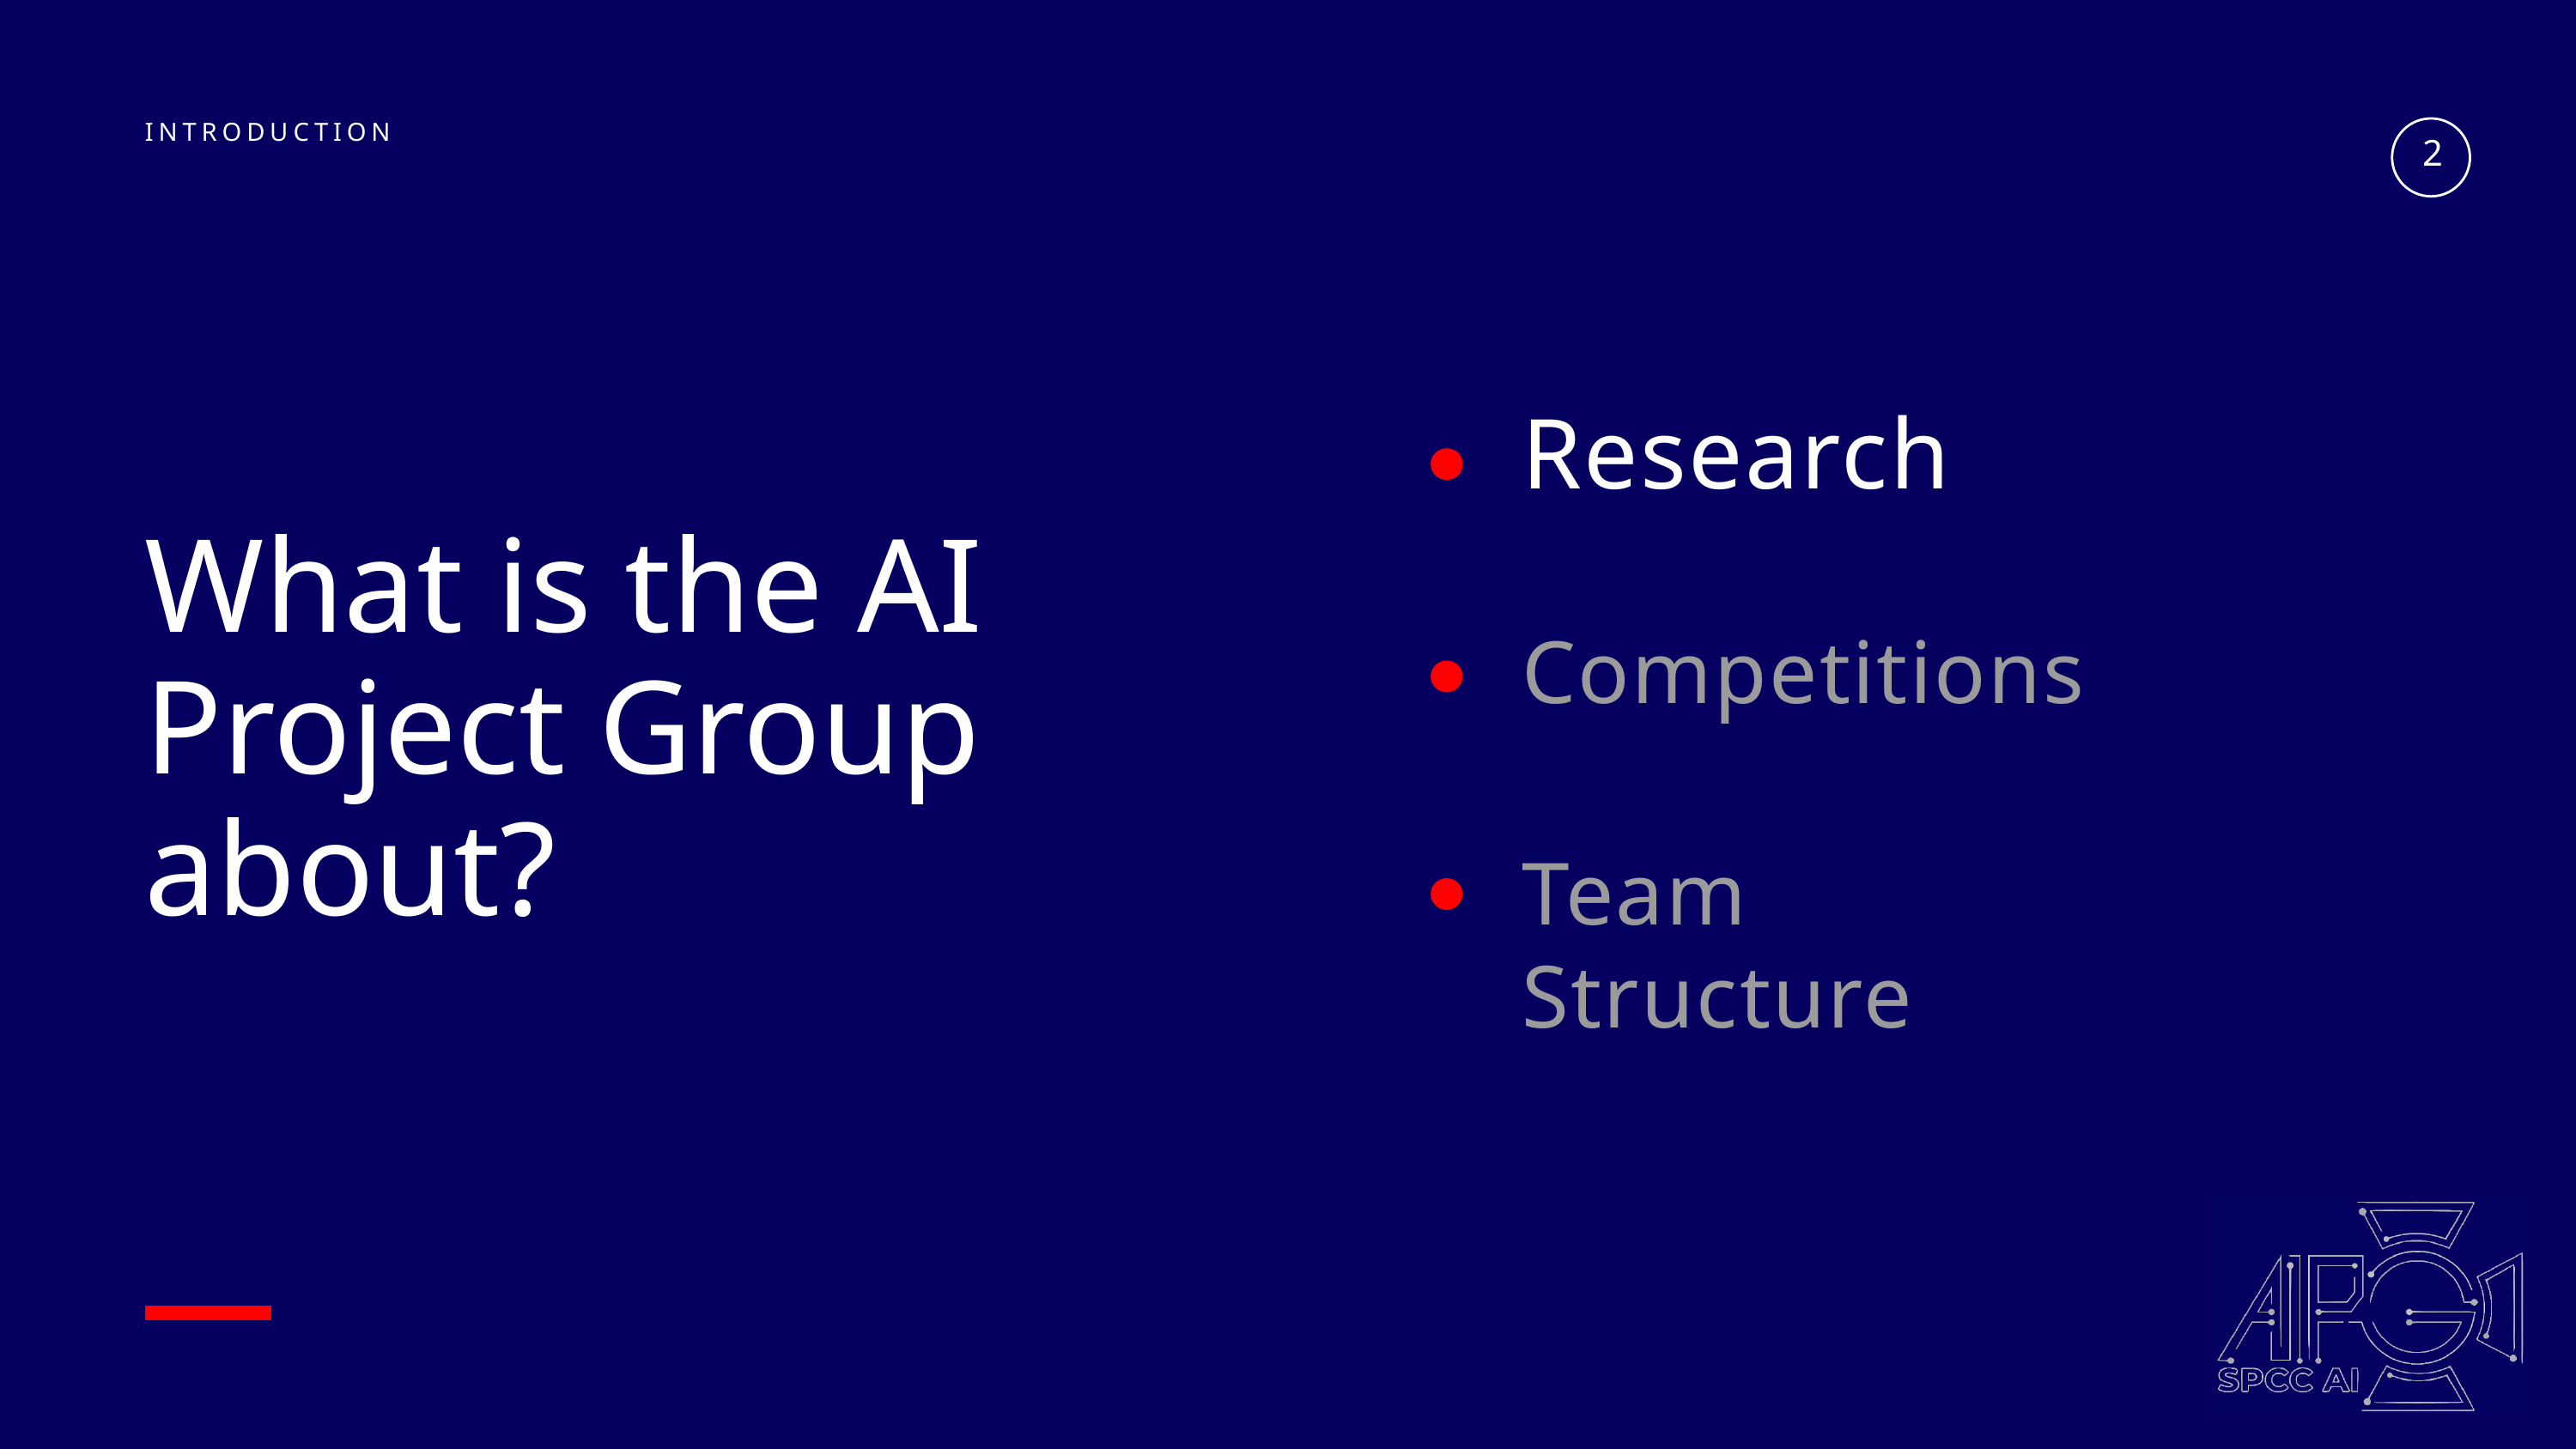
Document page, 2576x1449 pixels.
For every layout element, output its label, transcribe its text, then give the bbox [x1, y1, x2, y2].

text_box Competitions [1522, 660, 2358, 721]
text_box [1431, 660, 1463, 693]
text_box What is the AI Project Group about? [144, 516, 1188, 942]
text_box [1431, 448, 1463, 481]
text_box Research [1522, 448, 2358, 509]
text_box Team Structure [1522, 839, 2358, 1046]
slide_number 2 [2301, 99, 2457, 211]
text_box [1431, 878, 1463, 910]
text_box INTRODUCTION [144, 111, 547, 147]
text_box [144, 1305, 272, 1321]
